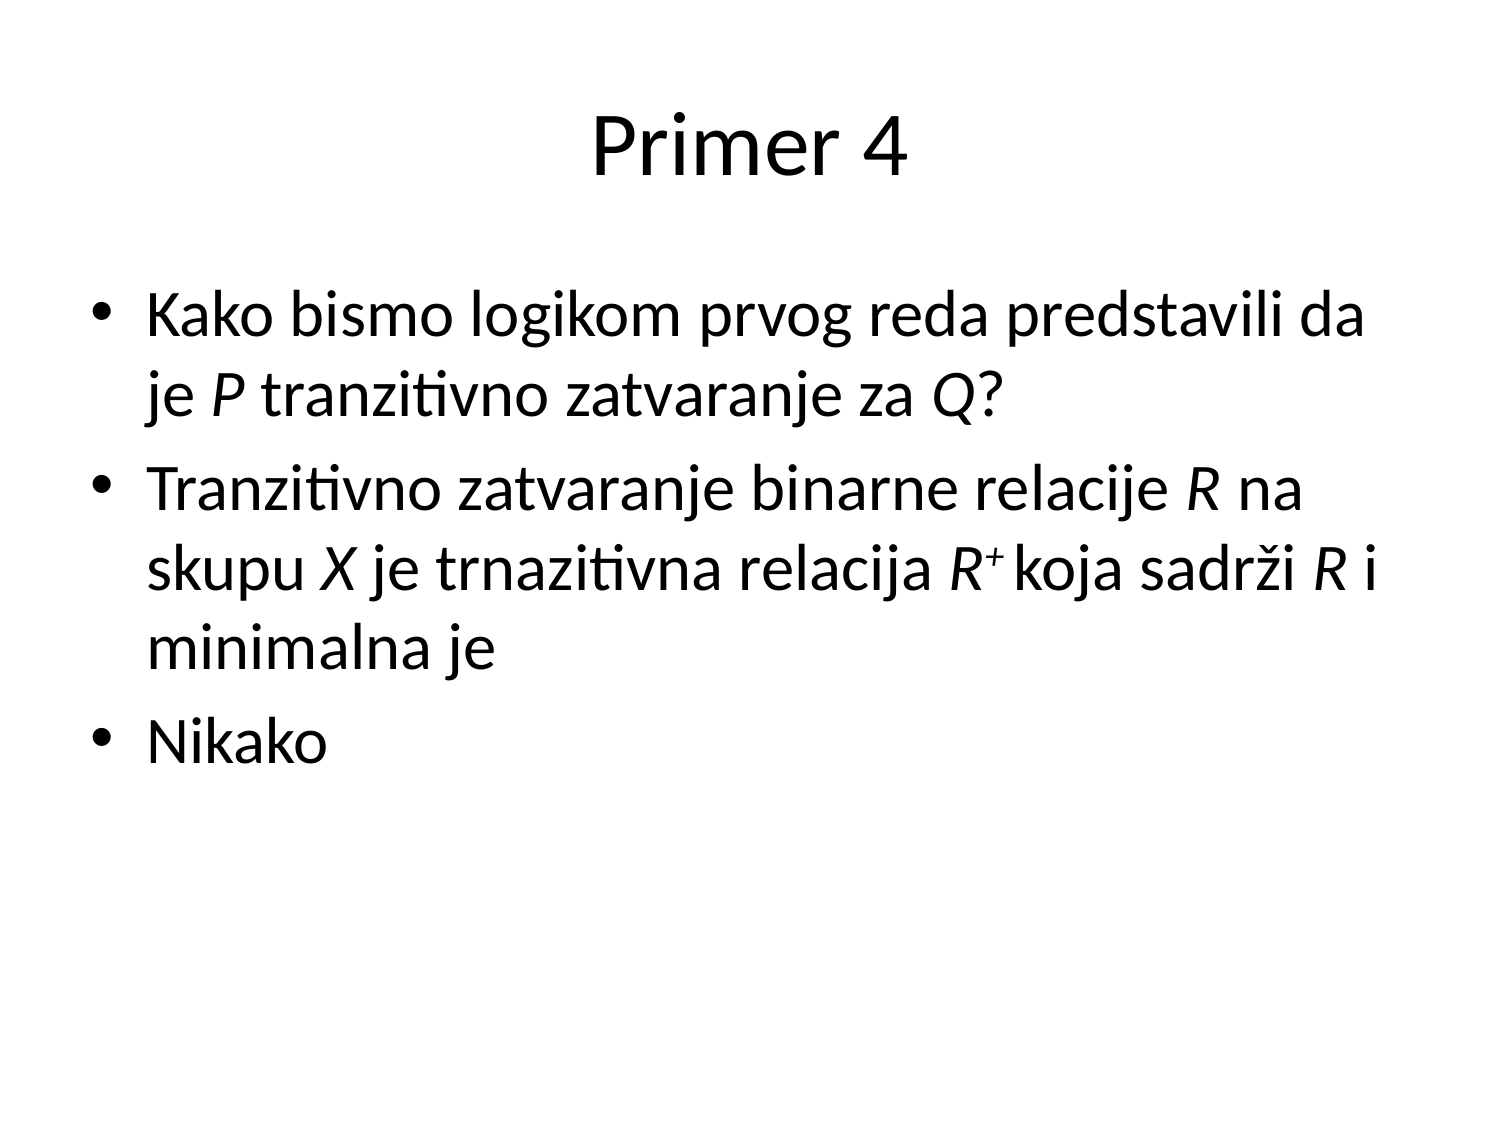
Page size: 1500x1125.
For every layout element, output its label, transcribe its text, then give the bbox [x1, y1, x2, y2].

title Primer 4 [75, 45, 1425, 233]
list Kako bismo logikom prvog reda predstavili da je P tranzitivno zatvaranje za Q? Tranzitivno zatvaranje binarne relacije R na skupu X je trnazitivna relacija R+ koja sadrži R i minimalna je Nikako [75, 262, 1425, 1005]
